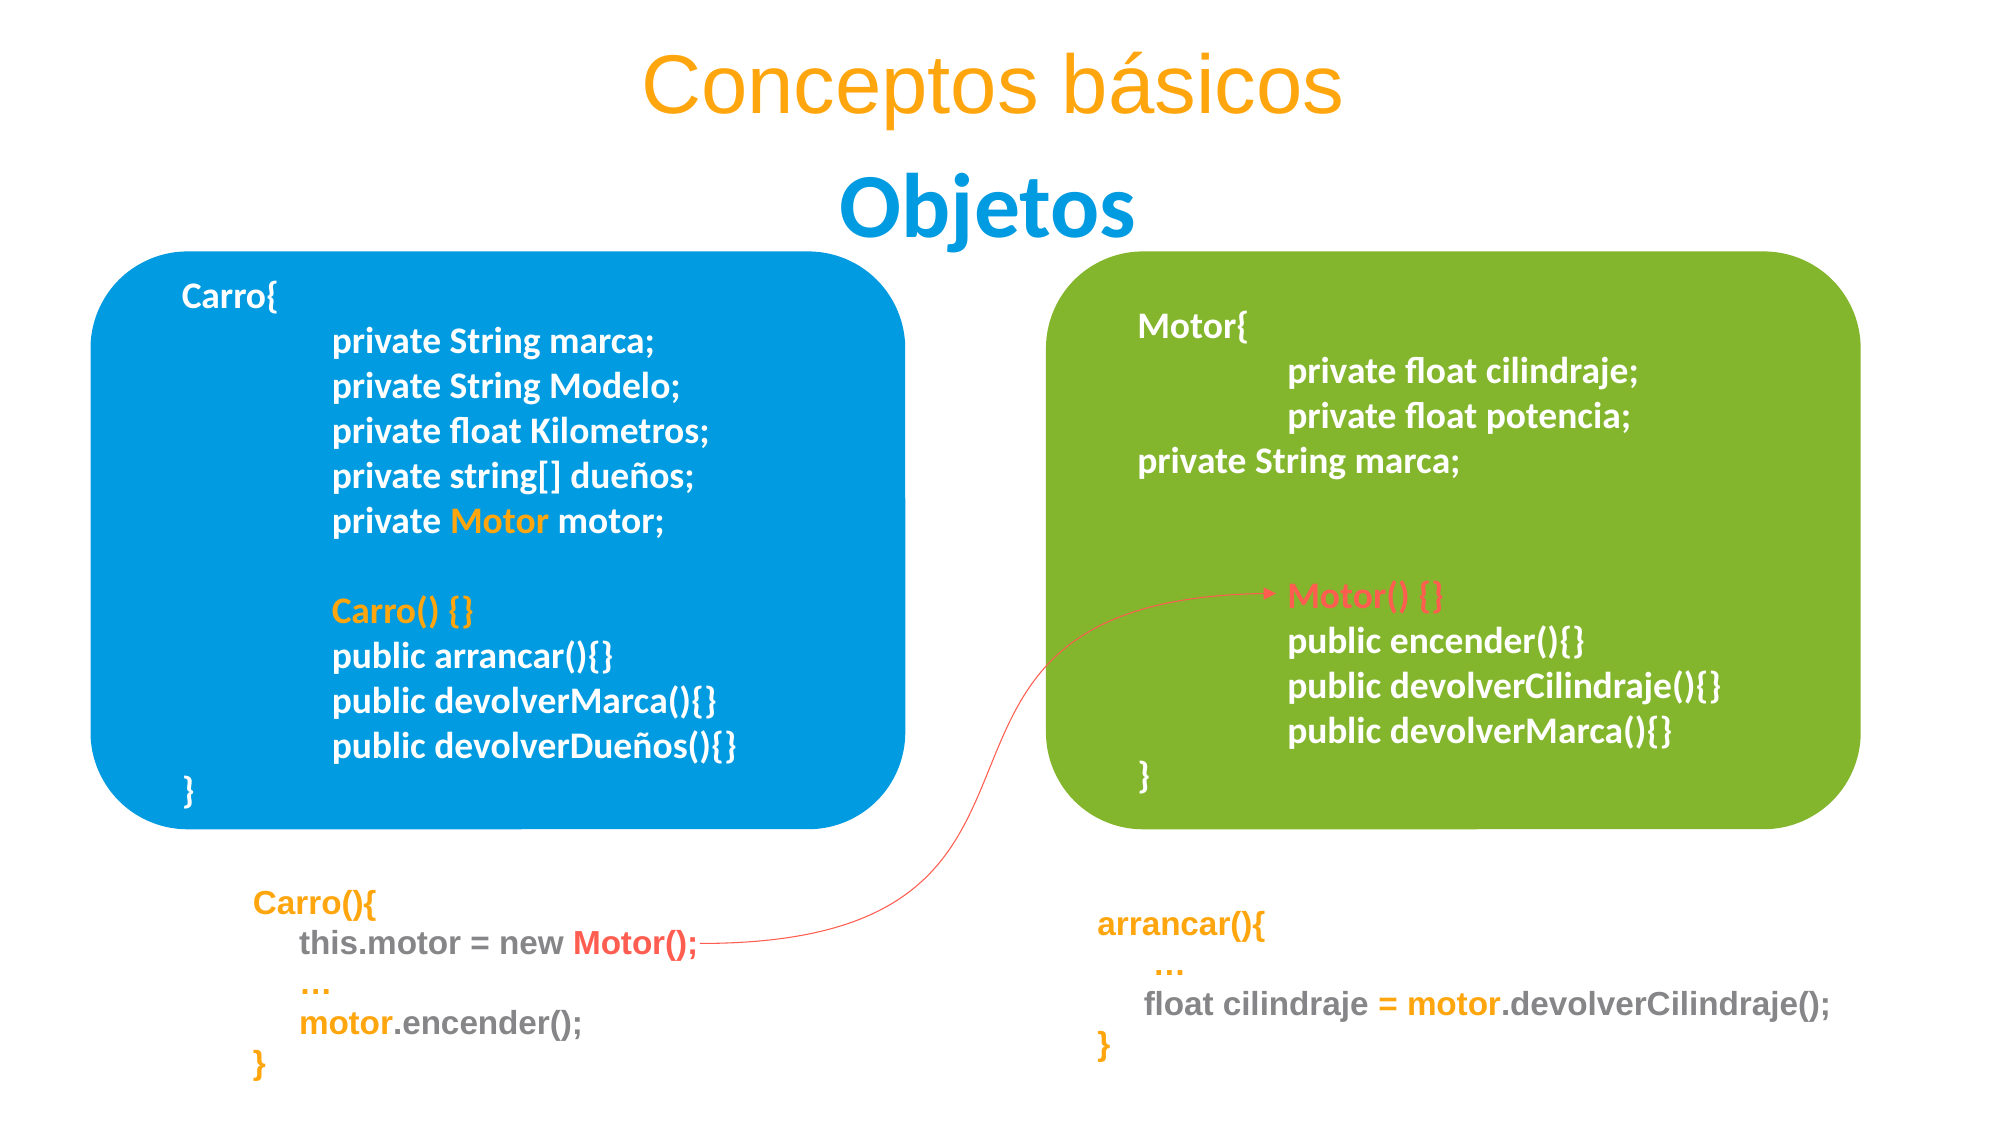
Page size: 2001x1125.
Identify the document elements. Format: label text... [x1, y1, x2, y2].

text_box Objetos [824, 138, 1152, 264]
text_box Carro{ private String marca; private String Modelo; private float Kilometros; private string[] dueños; private Motor motor; Carro() {} public arrancar(){} public devolverMarca(){} public devolverDueños(){} } [167, 263, 905, 863]
text_box [90, 251, 855, 828]
text_box [1045, 251, 1844, 593]
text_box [699, 593, 1277, 944]
text_box Carro(){ this.motor = new Motor(); … motor.encender(); } [238, 874, 824, 1125]
text_box Motor{ private float cilindraje; private float potencia; private String marca; Motor() {} public encender(){} public devolverCilindraje(){} public devolverMarca(){} } [1122, 293, 1860, 849]
text_box arrancar(){ … float cilindraje = motor.devolverCilindraje(); } [1082, 895, 1995, 1110]
text_box Conceptos básicos [624, 22, 1362, 138]
